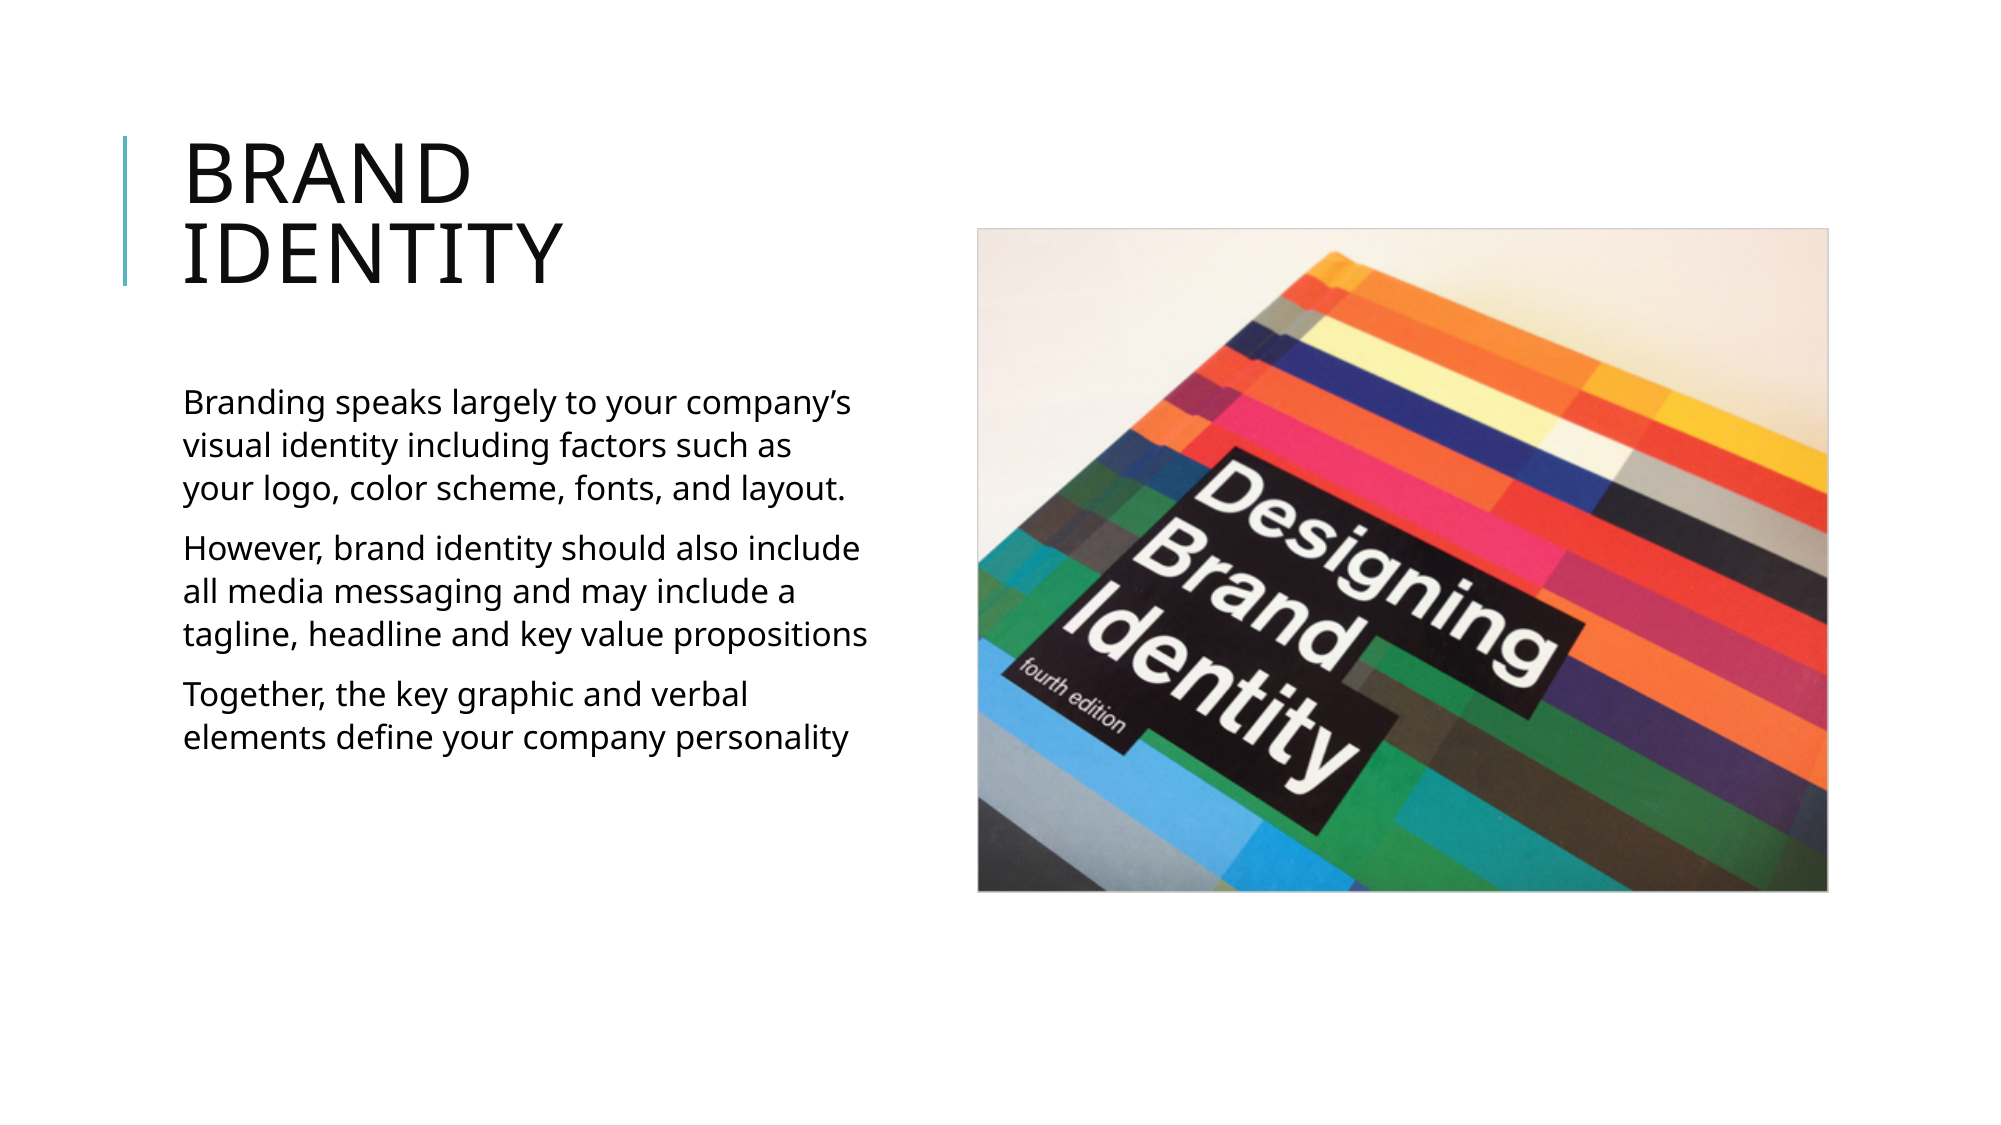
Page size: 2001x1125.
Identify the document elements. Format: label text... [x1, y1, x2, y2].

title Brand identity [168, 77, 888, 363]
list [977, 227, 1830, 893]
list Branding speaks largely to your company’s visual identity including factors such as your logo, color scheme, fonts, and layout. However, brand identity should also include all media messaging and may include a tagline, headline and key value propositions Together, the key graphic and verbal elements define your company personality [168, 370, 888, 988]
